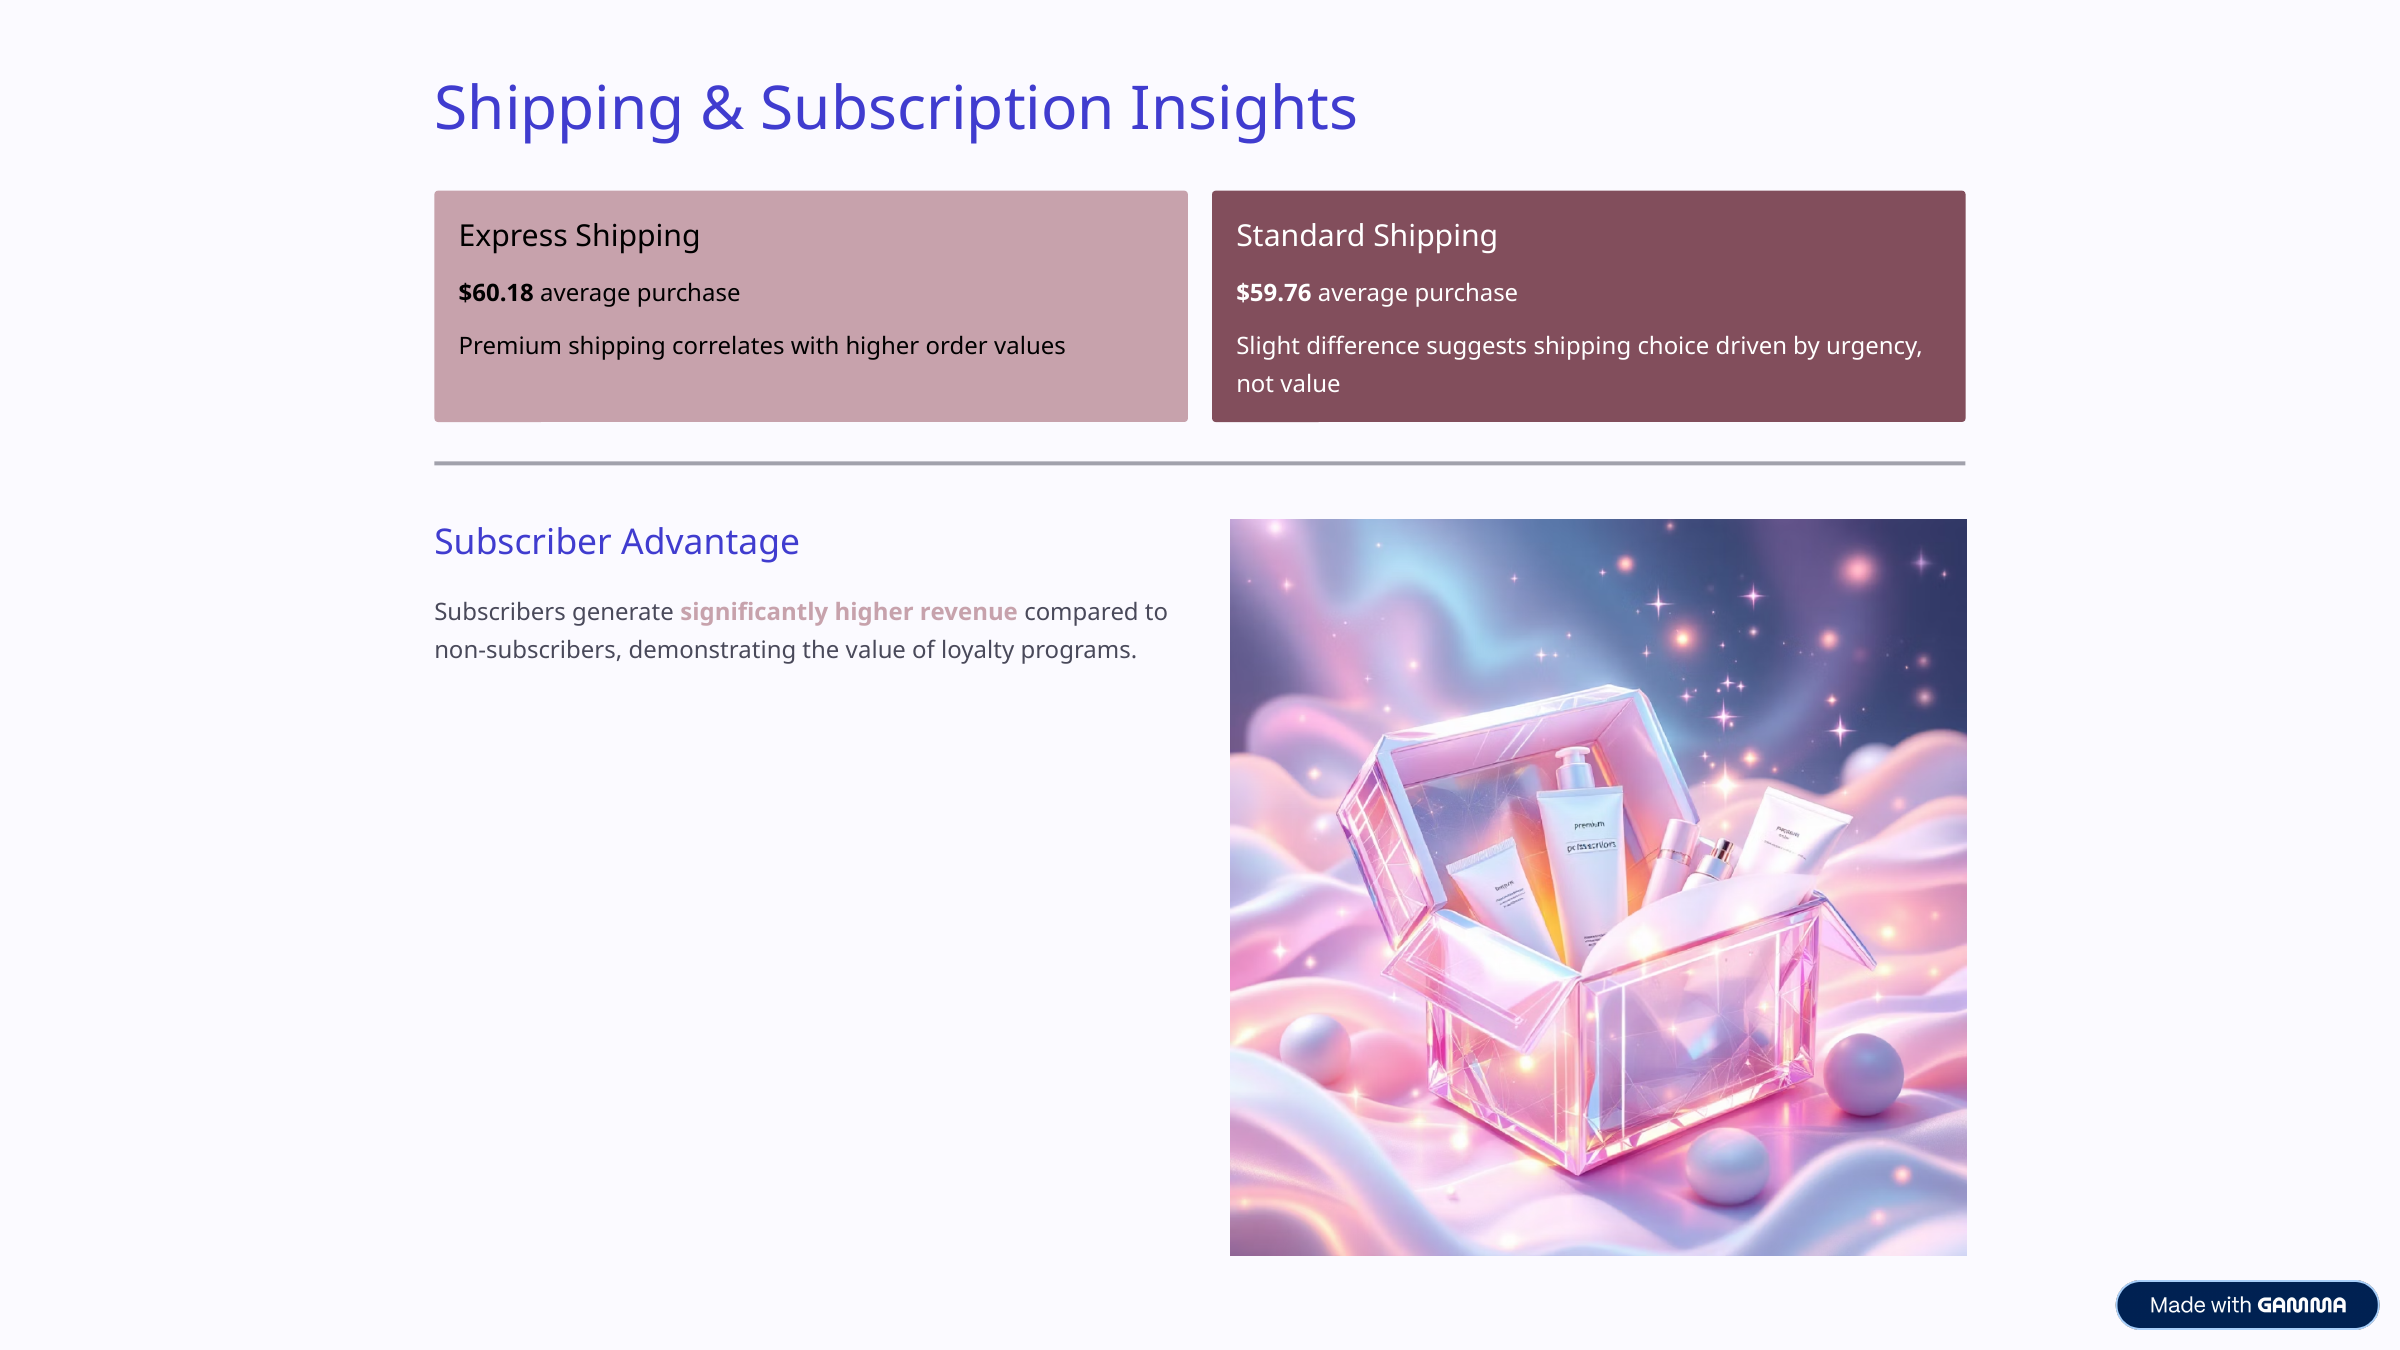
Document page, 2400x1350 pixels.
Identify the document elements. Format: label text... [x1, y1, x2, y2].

text_box Subscribers generate significantly higher revenue compared to non-subscribers, demonstrating the value of loyalty programs. [434, 586, 1171, 664]
text_box $59.76 average purchase [1236, 267, 1942, 306]
text_box Subscriber Advantage [434, 516, 837, 563]
text_box Express Shipping [458, 214, 762, 253]
text_box Premium shipping correlates with higher order values [458, 320, 1164, 360]
text_box [434, 461, 1966, 466]
text_box Standard Shipping [1236, 214, 1539, 253]
picture [2106, 1271, 2389, 1339]
picture [1230, 519, 1967, 1257]
text_box Shipping & Subscription Insights [434, 66, 1459, 143]
text_box [1212, 190, 1966, 423]
text_box $60.18 average purchase [458, 267, 1164, 306]
text_box [434, 190, 1188, 423]
text_box Slight difference suggests shipping choice driven by urgency, not value [1236, 320, 1942, 398]
